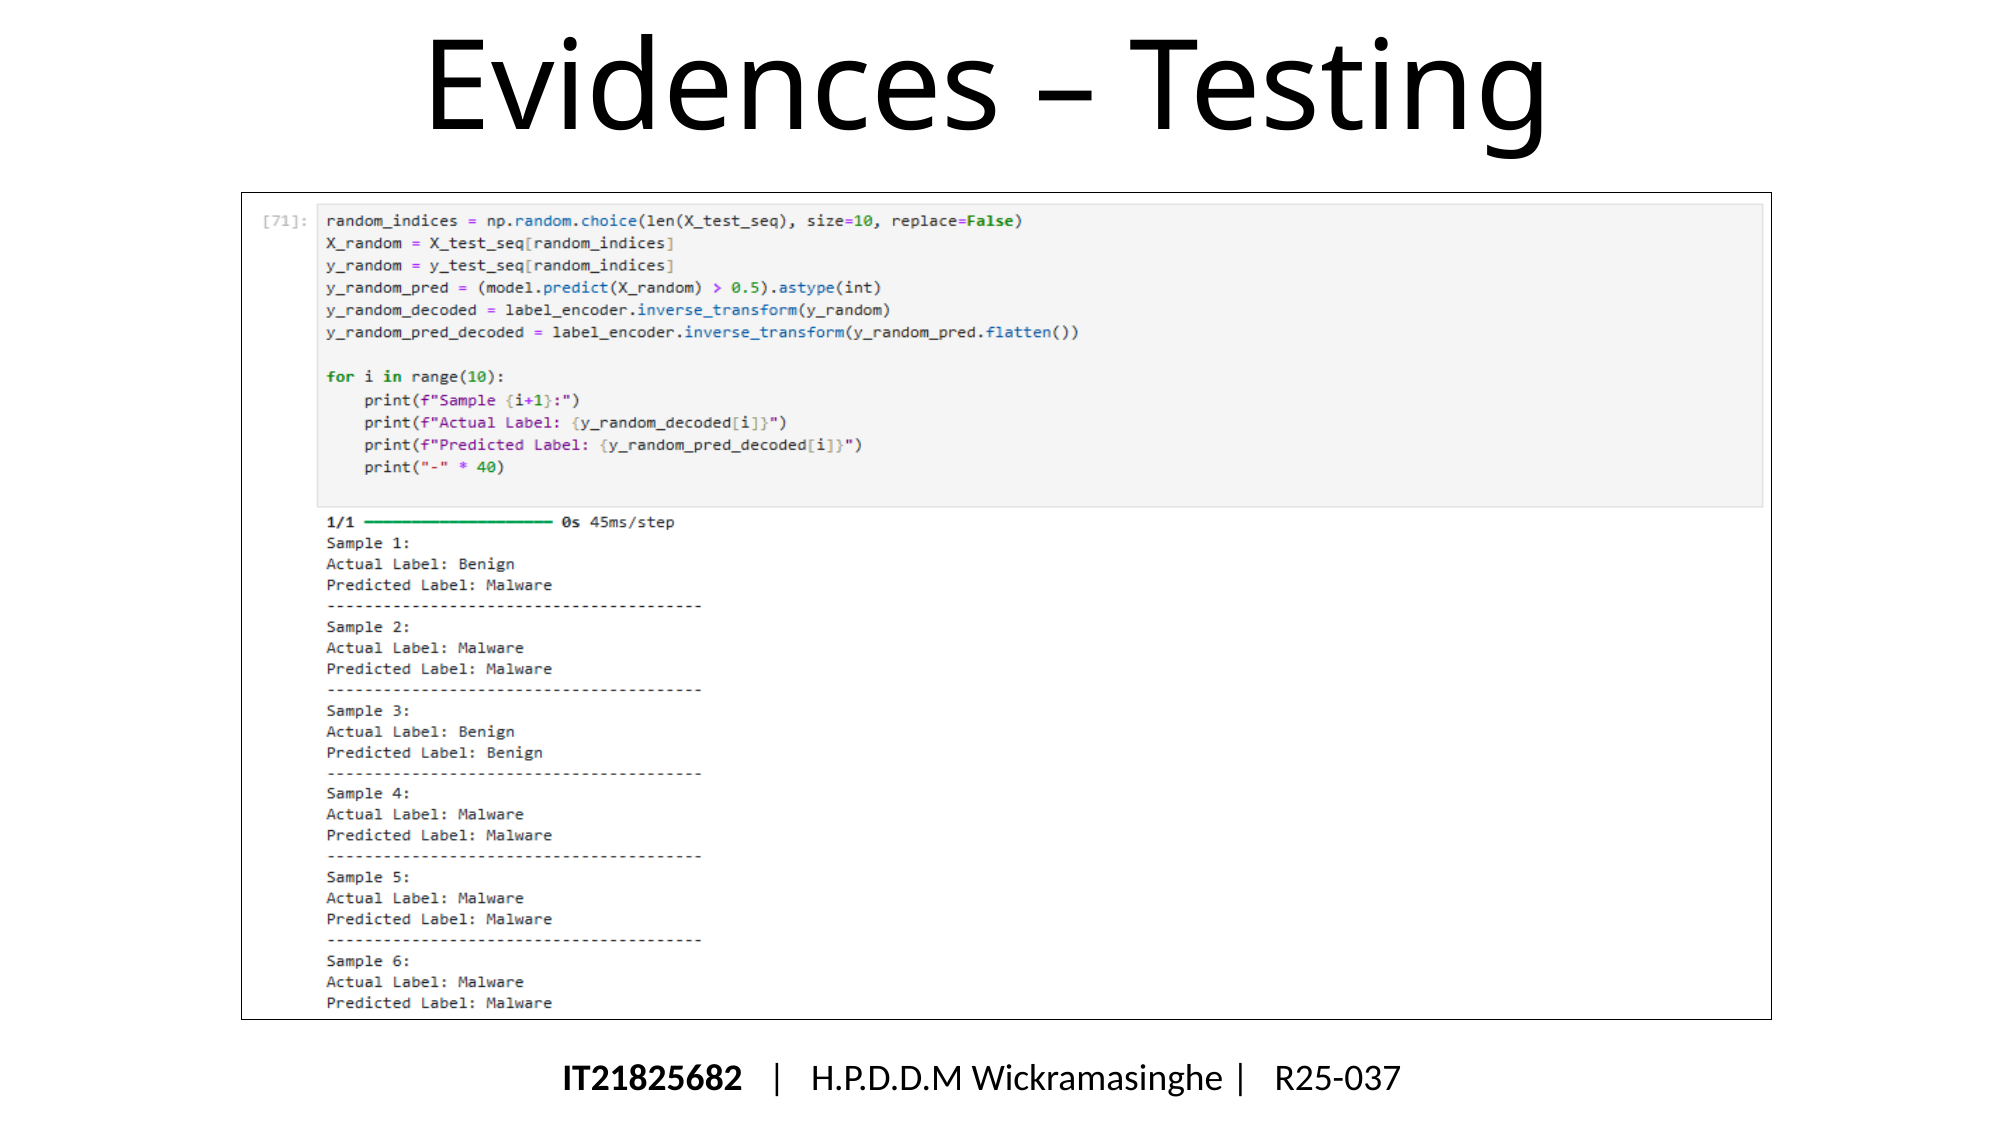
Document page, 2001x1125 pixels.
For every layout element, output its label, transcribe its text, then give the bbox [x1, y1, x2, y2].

picture [241, 192, 1772, 1020]
title Evidences – Testing [406, 0, 1807, 180]
text_box IT21825682 | H.P.D.D.M Wickramasinghe | R25-037 [547, 1045, 1667, 1107]
